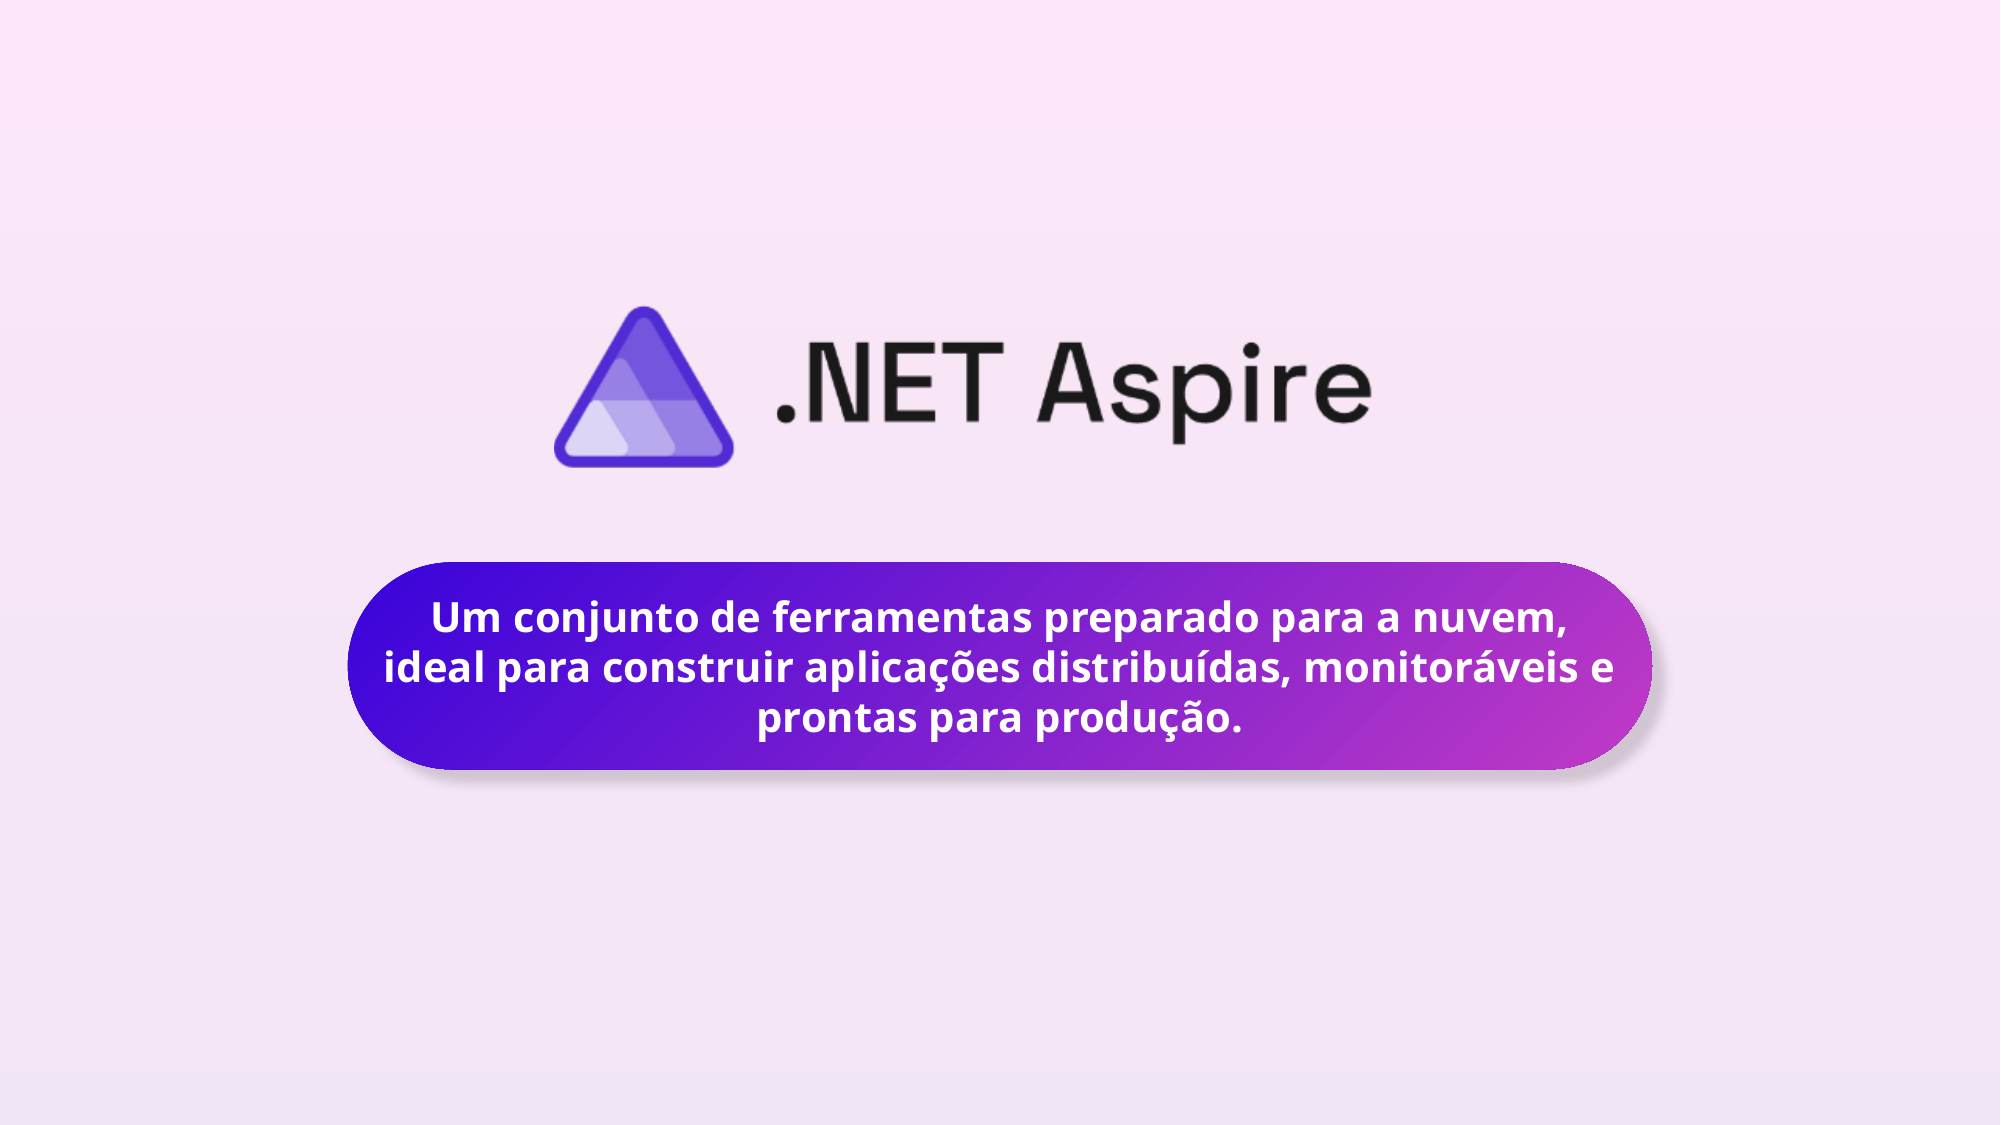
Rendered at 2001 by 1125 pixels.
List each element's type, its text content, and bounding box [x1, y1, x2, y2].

text_box Um conjunto de ferramentas preparado para a nuvem, ideal para construir aplicações distribuídas, monitoráveis e prontas para produção. [347, 562, 1653, 770]
picture [554, 281, 1446, 522]
